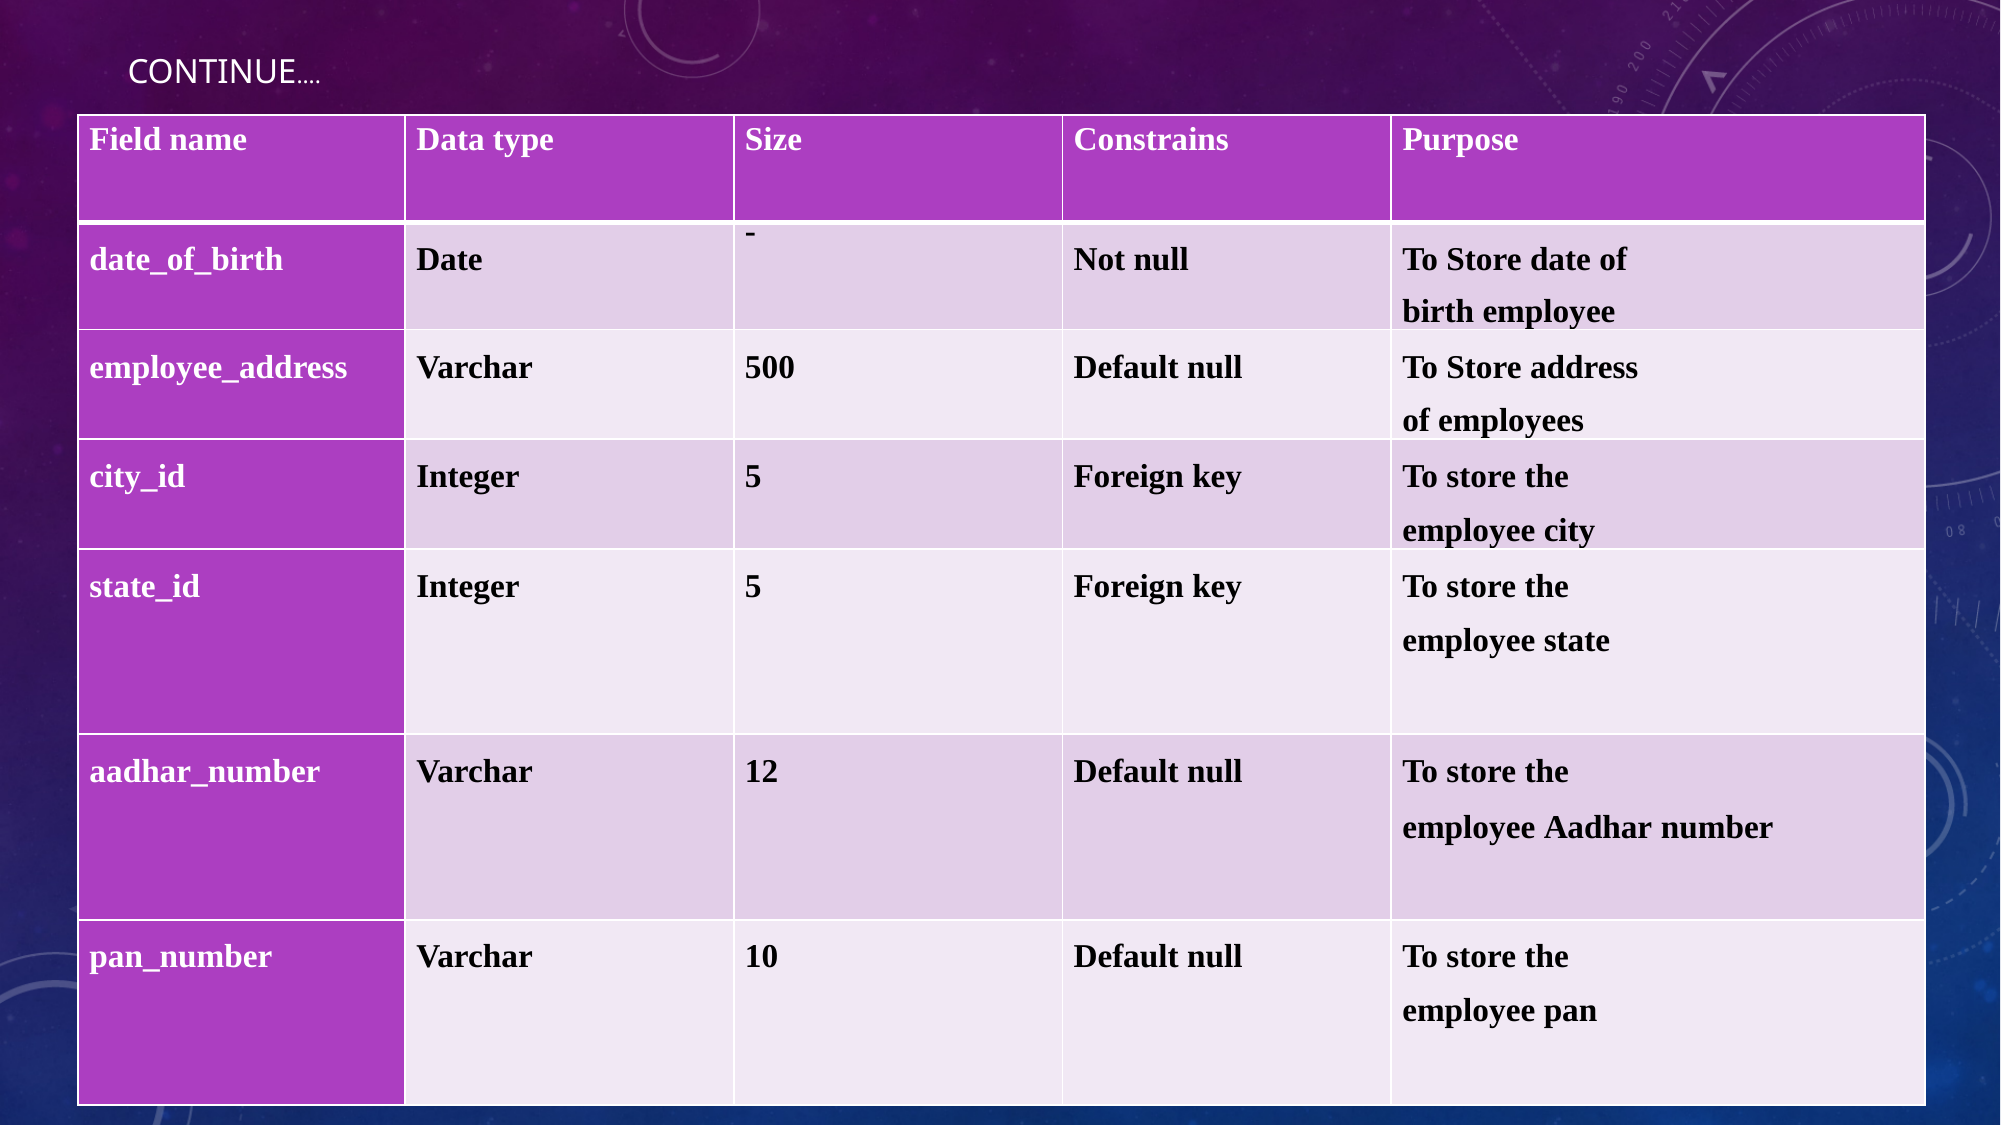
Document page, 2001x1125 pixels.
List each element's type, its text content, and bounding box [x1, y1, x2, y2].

table_header Size [735, 116, 1062, 220]
table_header Constrains [1063, 116, 1390, 220]
table_cell Foreign key [1063, 550, 1390, 733]
table_cell 5 [735, 440, 1062, 548]
table_cell Default null [1063, 735, 1390, 919]
table_cell To store the employee pan [1392, 921, 1924, 1104]
table_cell aadhar_number [79, 735, 404, 919]
table_cell - [735, 225, 1062, 329]
table_cell pan_number [79, 921, 404, 1104]
table_cell Foreign key [1063, 440, 1390, 548]
table_cell city_id [79, 440, 404, 548]
table_cell Integer [406, 550, 733, 733]
title Continue…. [112, 24, 1775, 114]
table_cell 5 [735, 550, 1062, 733]
picture [0, 0, 2001, 1125]
table_cell 12 [735, 735, 1062, 919]
table_header Field name [79, 116, 404, 220]
table_cell Varchar [406, 330, 733, 438]
table_header Data type [406, 116, 733, 220]
table_cell 500 [735, 330, 1062, 438]
table_cell Date [406, 225, 733, 329]
table_cell To Store address of employees [1392, 330, 1924, 438]
table_cell Varchar [406, 921, 733, 1104]
table_cell To Store date of birth employee [1392, 225, 1924, 329]
table_cell date_of_birth [79, 225, 404, 329]
table_cell Not null [1063, 225, 1390, 329]
table_cell To store the employee Aadhar number [1392, 735, 1924, 919]
table_cell To store the employee city [1392, 440, 1924, 548]
table_cell To store the employee state [1392, 550, 1924, 733]
table_cell Varchar [406, 735, 733, 919]
table_cell Integer [406, 440, 733, 548]
table_cell Default null [1063, 921, 1390, 1104]
table_cell Default null [1063, 330, 1390, 438]
table_cell employee_address [79, 330, 404, 438]
table_header Purpose [1392, 116, 1924, 220]
table_cell 10 [735, 921, 1062, 1104]
table_cell state_id [79, 550, 404, 733]
